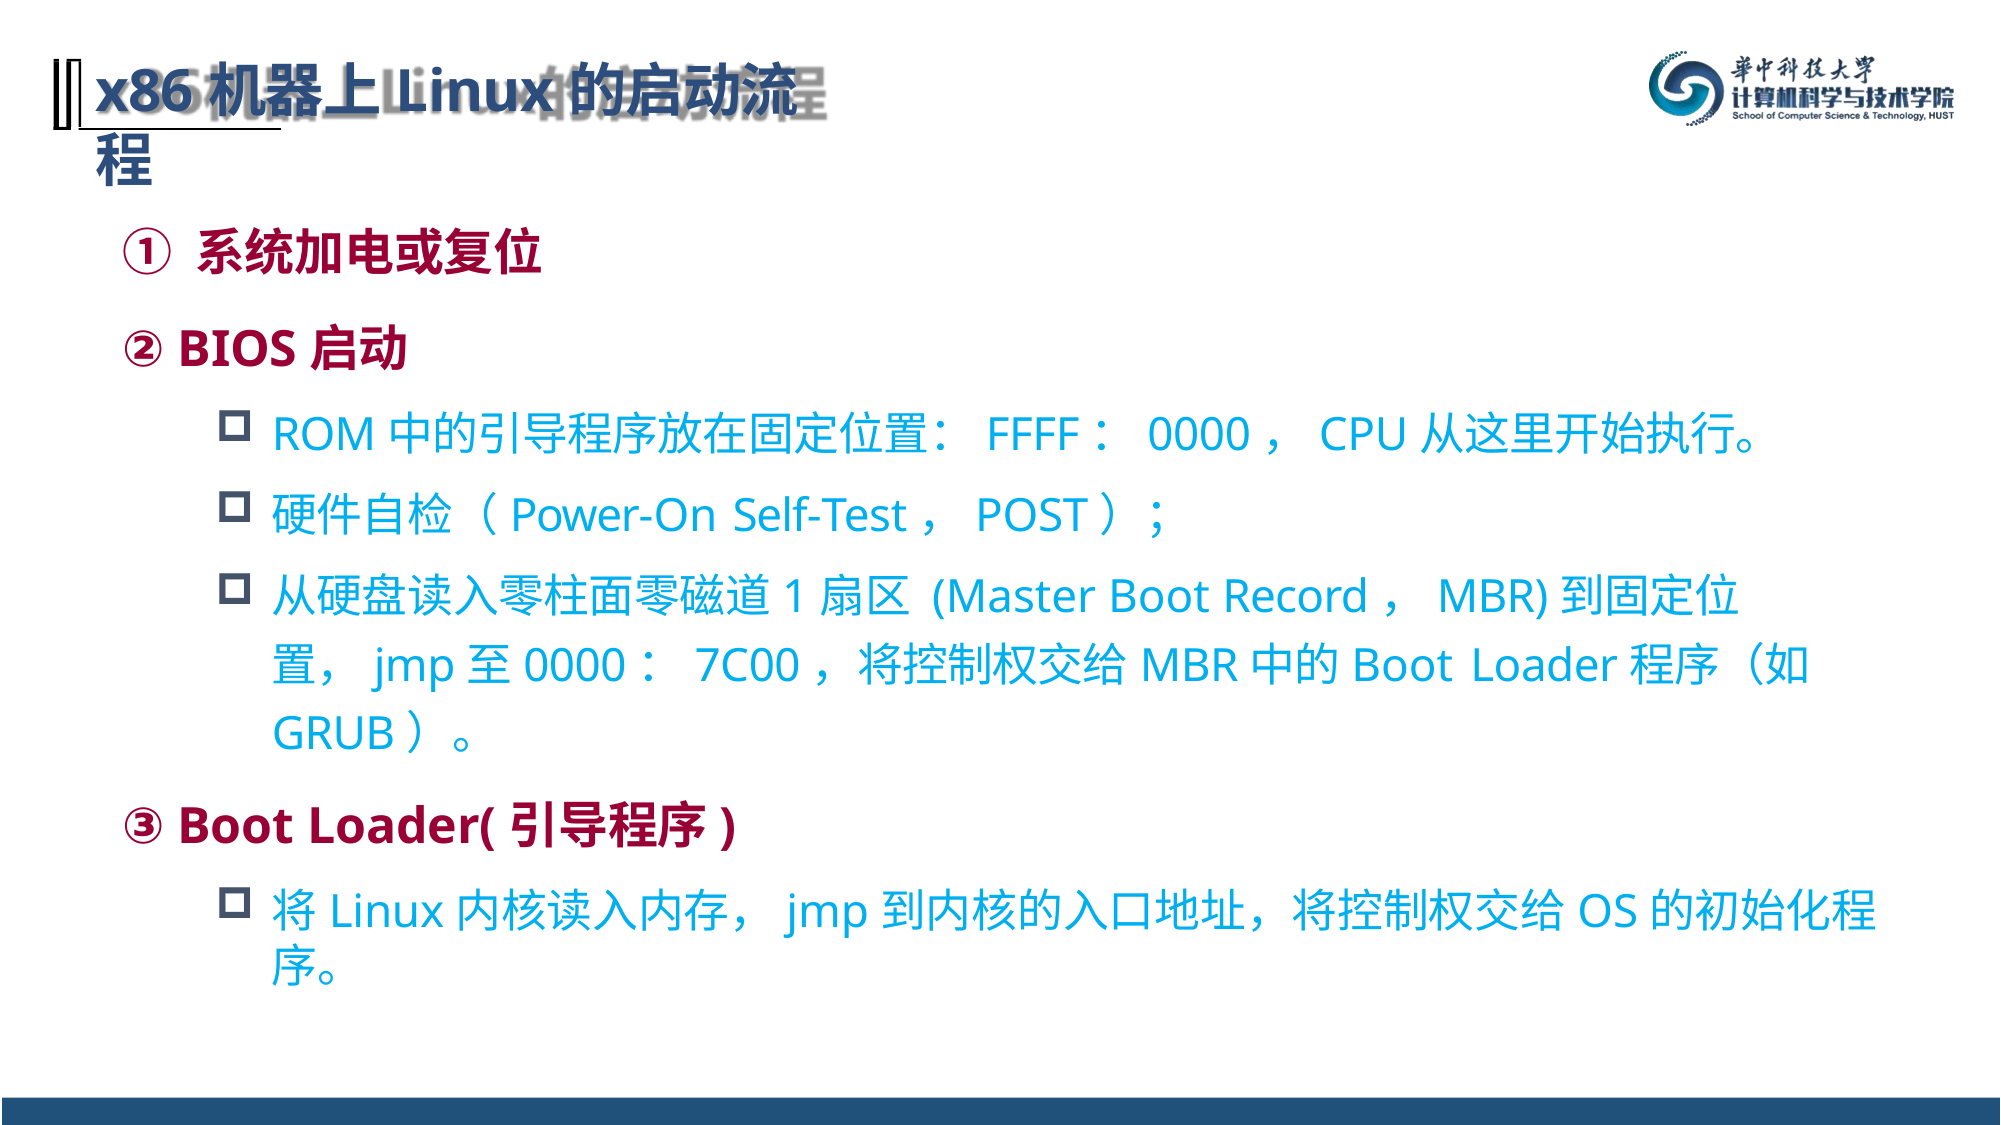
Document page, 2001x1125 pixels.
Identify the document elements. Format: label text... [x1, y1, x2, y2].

text_box ① 系统加电或复位 ② BIOS启动 ROM中的引导程序放在固定位置：FFFF：0000，CPU从这里开始执行。 硬件自检（Power-On Self-Test，POST）； 从硬盘读入零柱面零磁道1扇区 (Master Boot Record，MBR)到固定位置，jmp至0000：7C00，将控制权交给MBR中的Boot Loader程序（如GRUB）。 ③ Boot Loader(引导程序) 将Linux内核读入内存，jmp到内核的入口地址，将控制权交给OS的初始化程序。 [119, 218, 1937, 992]
title x86机器上Linux的启动流程 [92, 174, 828, 241]
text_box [58, 35, 867, 166]
picture [1649, 51, 1954, 126]
